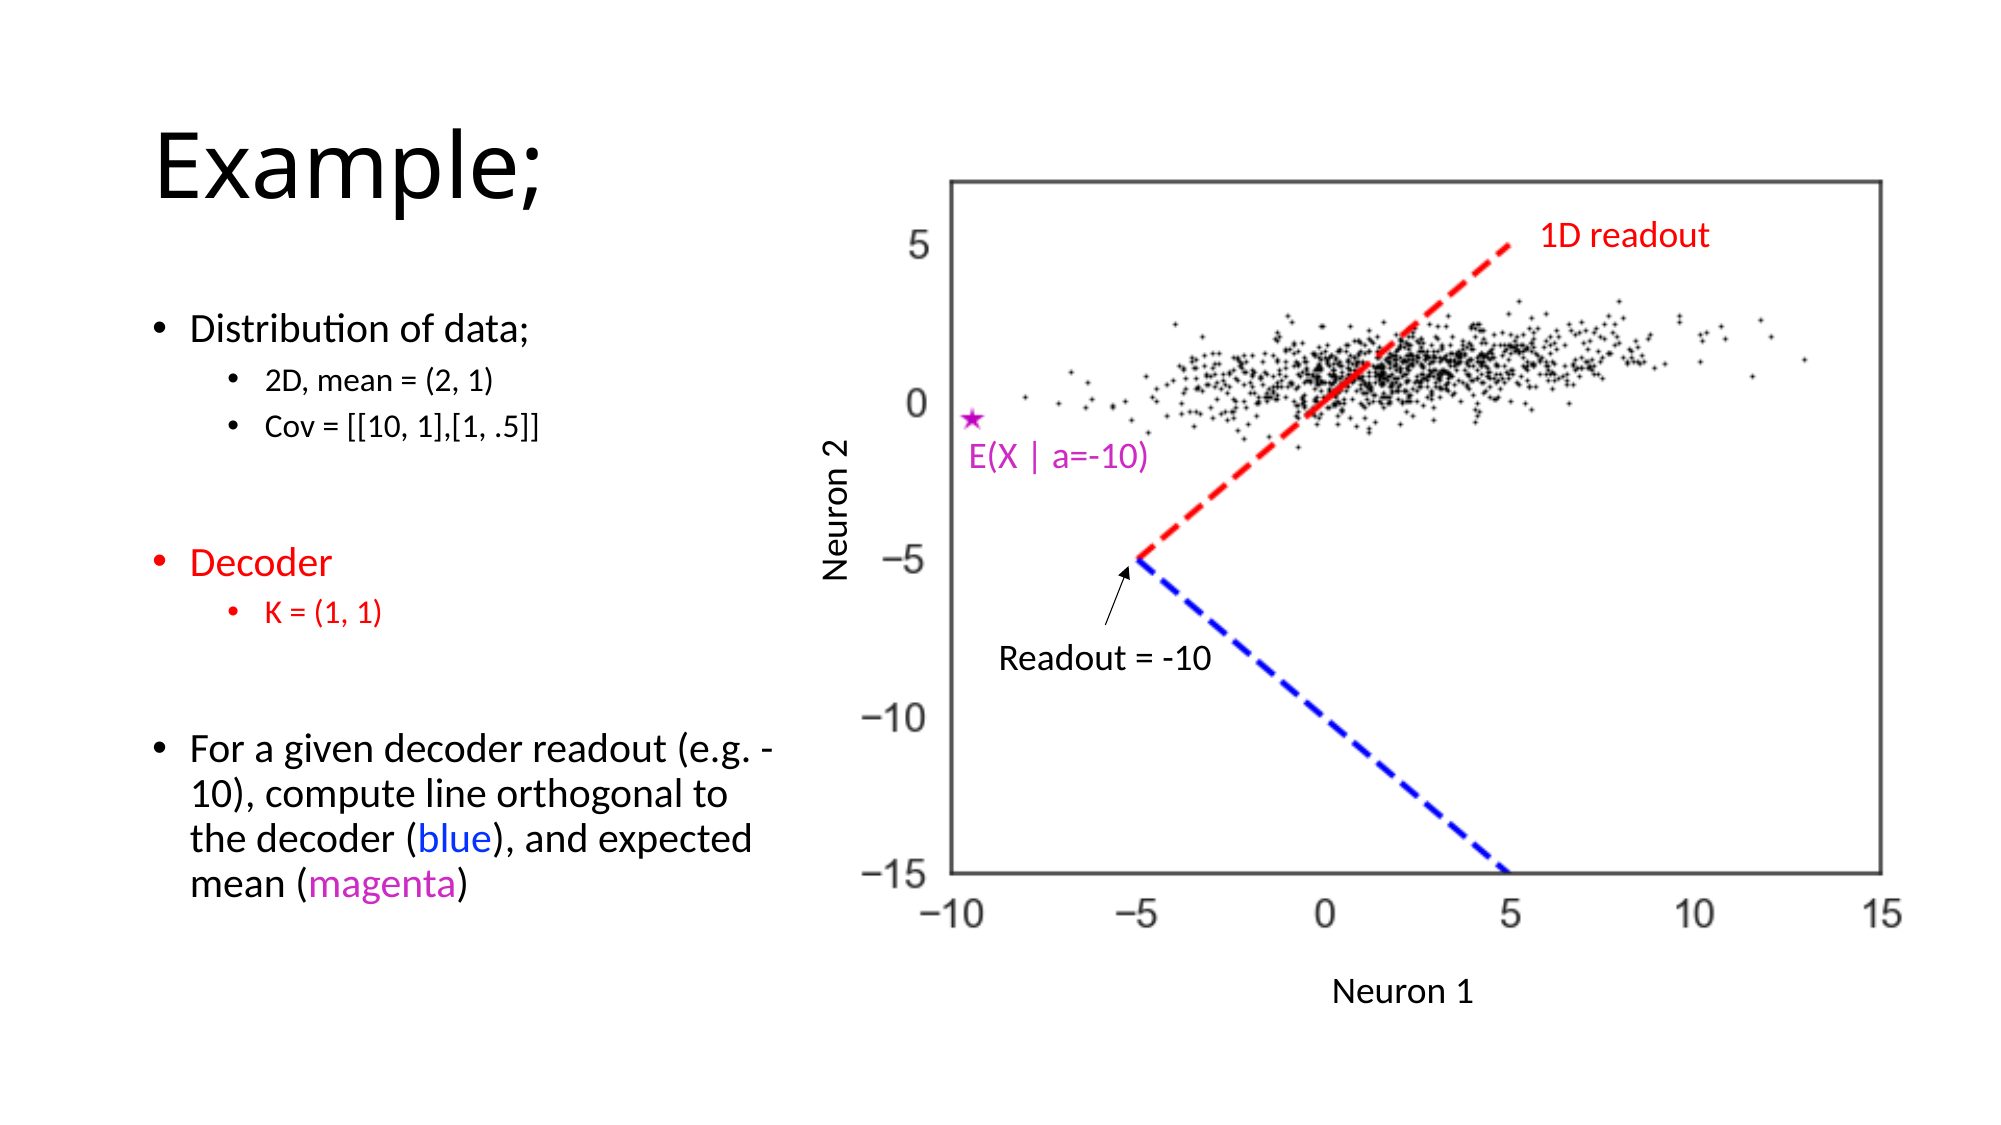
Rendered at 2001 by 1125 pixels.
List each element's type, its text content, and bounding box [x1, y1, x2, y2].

list Distribution of data; 2D, mean = (2, 1) Cov = [[10, 1],[1, .5]] Decoder K = (1, 1) For a given decoder readout (e.g. -10), compute line orthogonal to the decoder (blue), and expected mean (magenta) [137, 299, 803, 1014]
text_box Neuron 1 [1317, 974, 1490, 1019]
picture [802, 76, 2000, 974]
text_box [1105, 565, 1129, 625]
title Example; [137, 59, 1863, 278]
